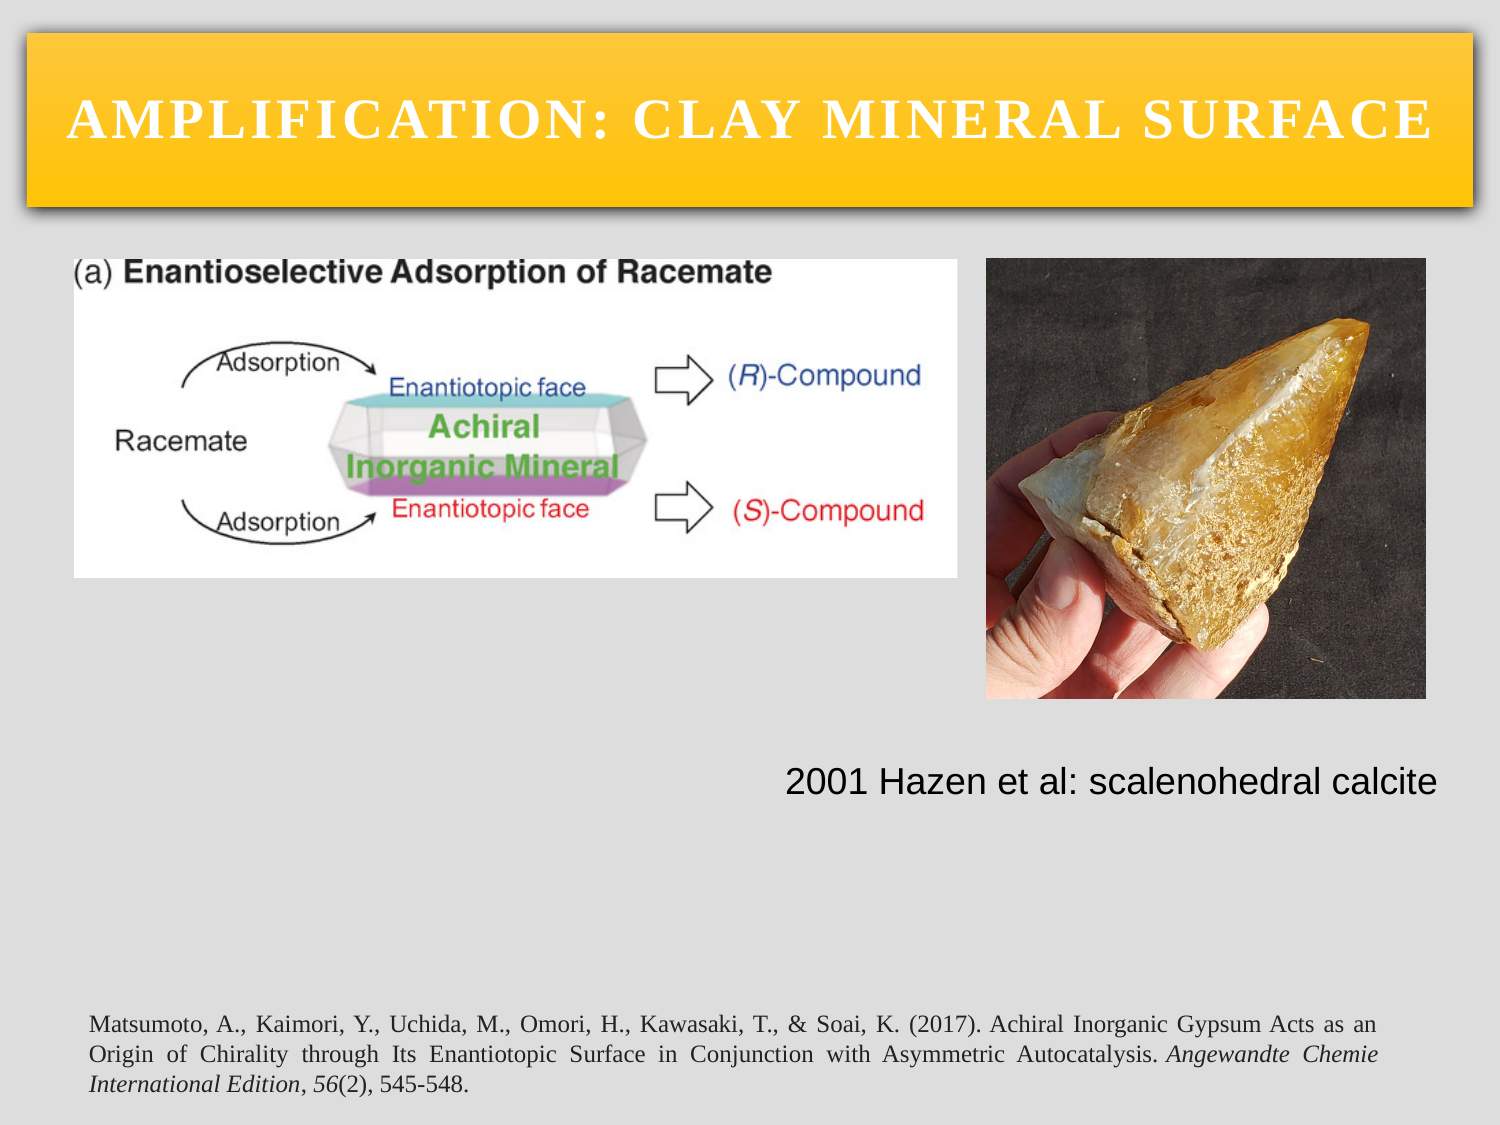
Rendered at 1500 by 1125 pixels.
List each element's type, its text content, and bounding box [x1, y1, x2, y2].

text_box Matsumoto, A., Kaimori, Y., Uchida, M., Omori, H., Kawasaki, T., & Soai, K. (2017). Achiral Inorganic Gypsum Acts as an Origin of Chirality through Its Enantiotopic Surface in Conjunction with Asymmetric Autocatalysis. Angewandte Chemie International Edition, 56(2), 545-548. [73, 1000, 1394, 1105]
title Amplification: Clay mineral surface [24, 30, 1476, 210]
picture [986, 258, 1426, 699]
text_box 2001 Hazen et al: scalenohedral calcite [770, 749, 1453, 810]
picture [73, 259, 958, 578]
